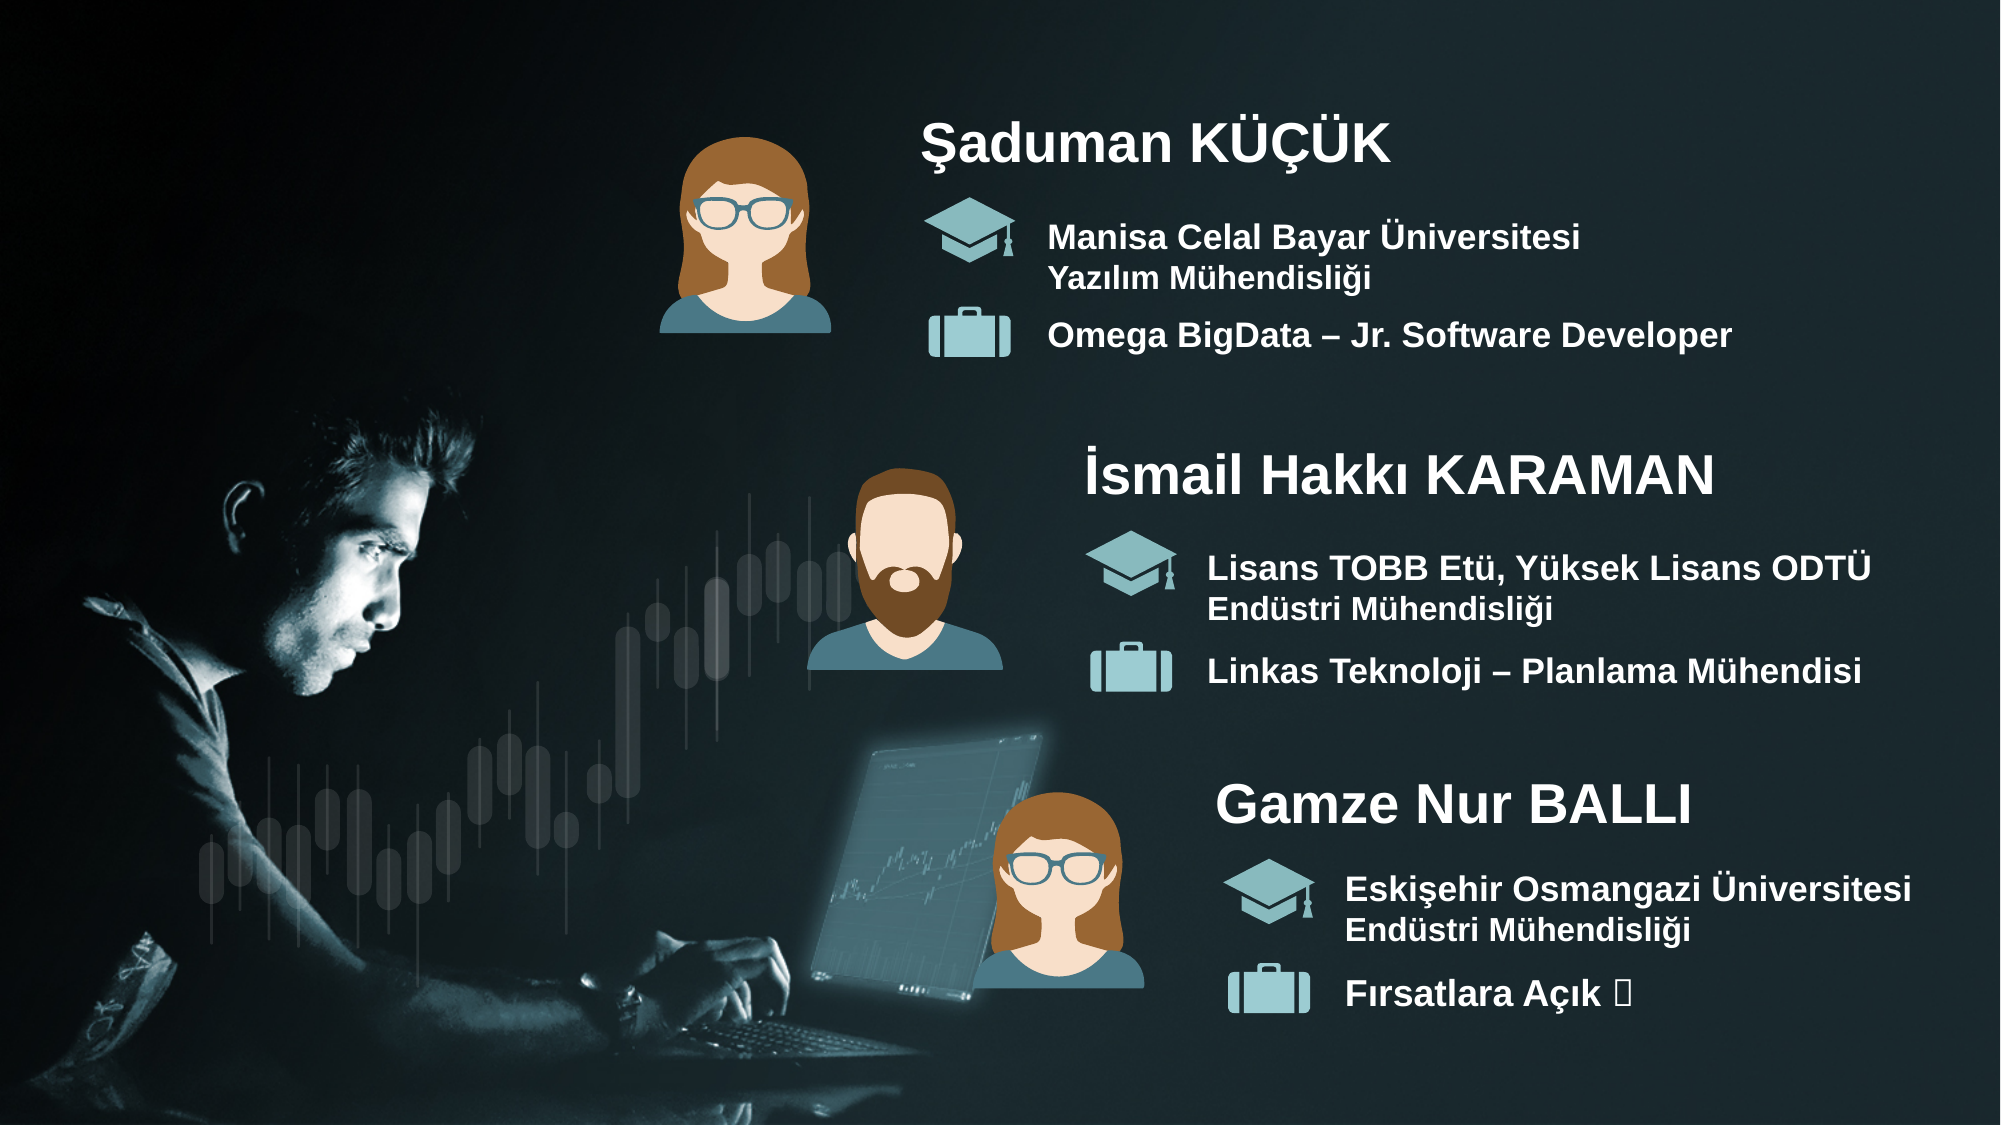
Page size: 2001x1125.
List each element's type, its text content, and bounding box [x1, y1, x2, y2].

text_box [1220, 857, 1318, 926]
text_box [325, 788, 329, 851]
text_box Fırsatlara Açık  [1327, 961, 2000, 1022]
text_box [597, 763, 601, 804]
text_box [656, 602, 660, 642]
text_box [747, 553, 751, 617]
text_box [416, 831, 420, 904]
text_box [238, 824, 242, 887]
text_box [943, 305, 996, 358]
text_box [536, 745, 540, 849]
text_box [387, 848, 391, 911]
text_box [684, 626, 688, 689]
text_box [1083, 529, 1180, 598]
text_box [356, 789, 360, 896]
text_box [927, 314, 941, 358]
text_box İsmail Hakkı KARAMAN [1067, 430, 1840, 513]
text_box Linkas Teknoloji – Planlama Mühendisi [1189, 640, 1962, 699]
text_box [1104, 640, 1158, 693]
text_box Gamze Nur BALLI [1197, 759, 1970, 843]
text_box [478, 745, 482, 825]
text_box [564, 811, 568, 849]
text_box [659, 136, 831, 333]
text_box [626, 626, 630, 799]
text_box [1227, 970, 1241, 1015]
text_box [806, 468, 1003, 670]
text_box [1242, 961, 1296, 1015]
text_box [715, 682, 719, 731]
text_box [446, 799, 450, 875]
text_box Eskişehir Osmangazi Üniversitesi Endüstri Mühendisliği [1327, 858, 2000, 956]
text_box Manisa Celal Bayar Üniversitesi Yazılım Mühendisliği [1029, 206, 1802, 304]
text_box Lisans TOBB Etü, Yüksek Lisans ODTÜ Endüstri Mühendisliği [1189, 537, 1962, 635]
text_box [972, 792, 1145, 988]
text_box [704, 579, 715, 679]
text_box Şaduman KÜÇÜK [903, 98, 1676, 181]
text_box [998, 314, 1012, 358]
text_box [1089, 649, 1103, 693]
text_box Omega BigData – Jr. Software Developer [1029, 304, 1802, 363]
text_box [719, 579, 730, 679]
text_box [776, 540, 780, 603]
text_box [1159, 649, 1174, 693]
text_box [921, 196, 1018, 264]
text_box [715, 546, 719, 576]
picture [0, 0, 2001, 1125]
text_box [1297, 970, 1312, 1015]
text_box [267, 817, 271, 894]
